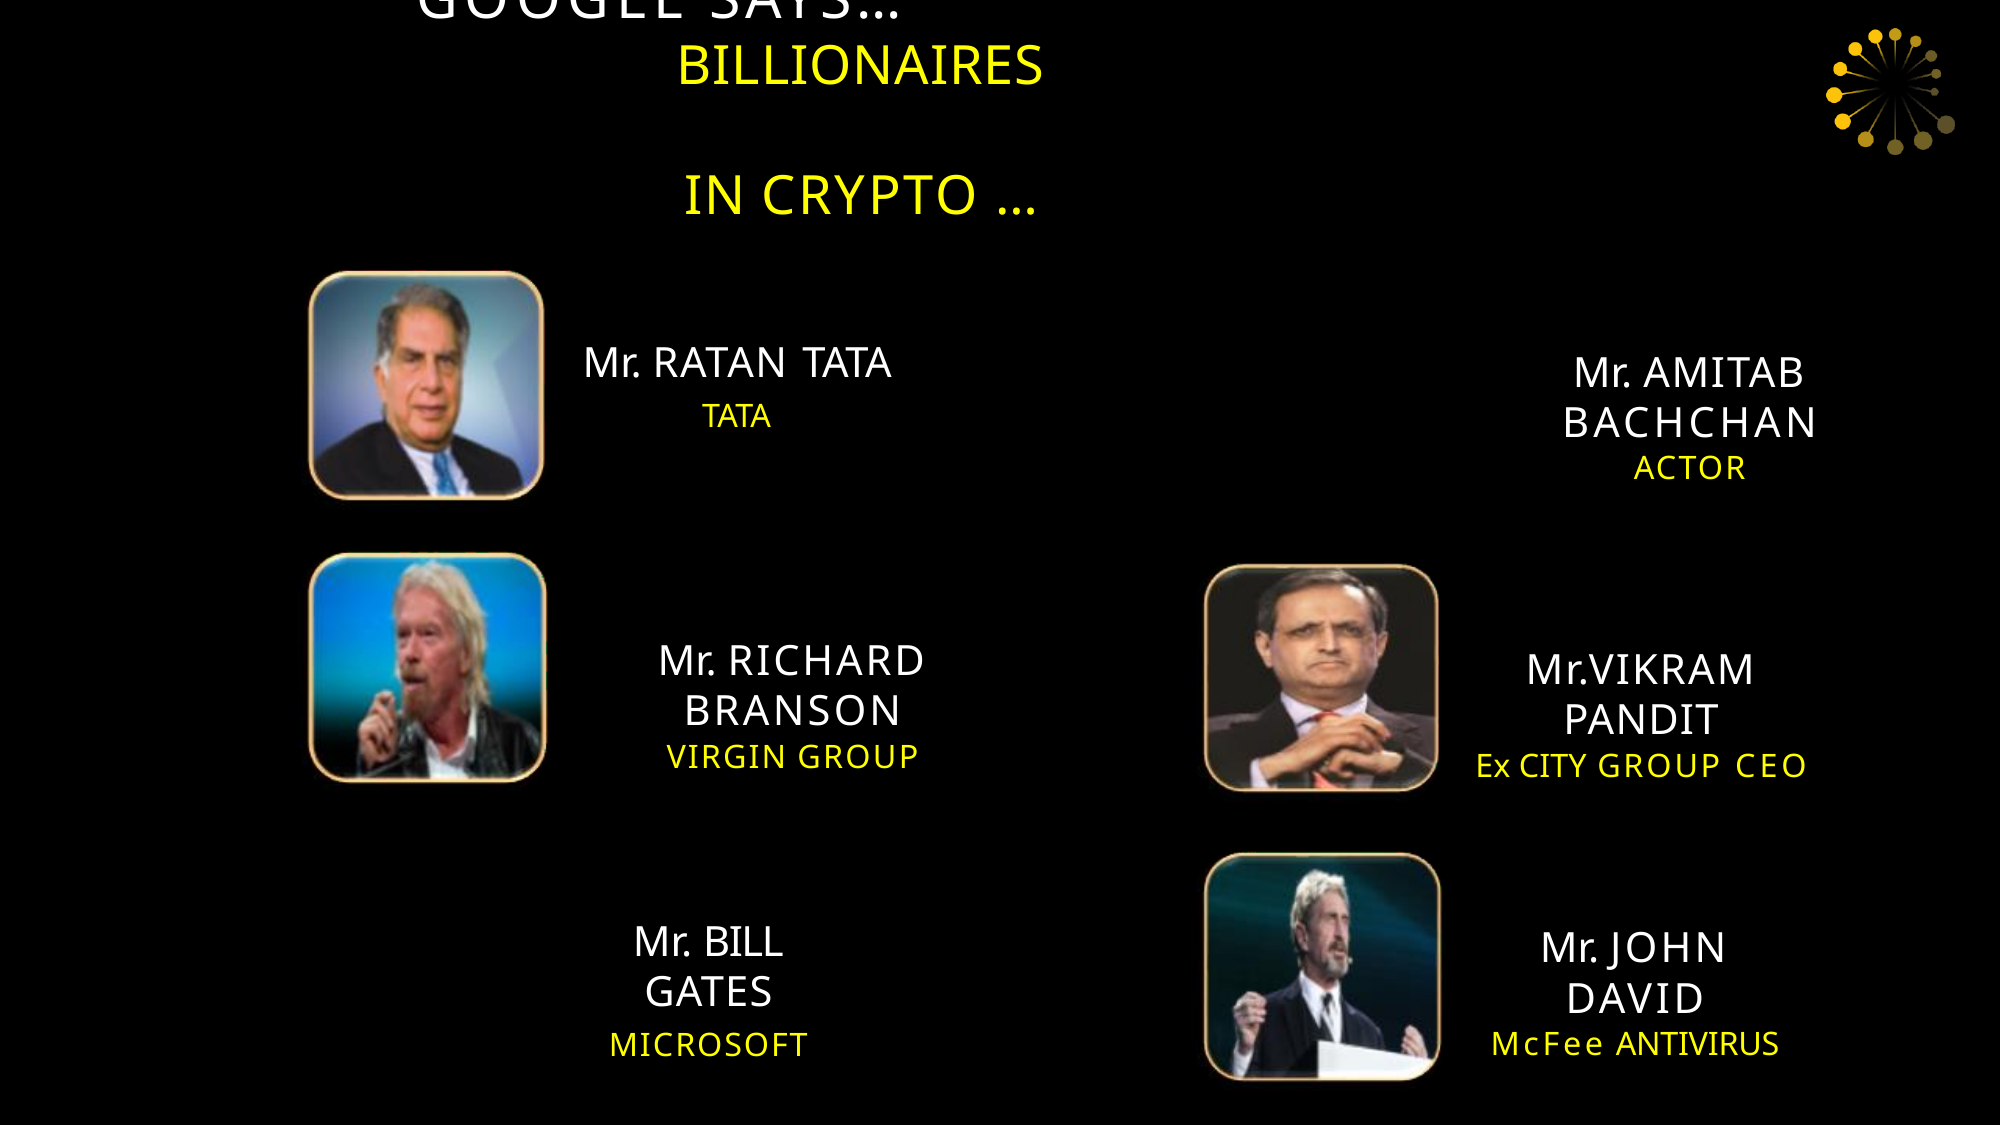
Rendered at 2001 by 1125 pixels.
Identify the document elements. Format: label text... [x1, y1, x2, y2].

picture [1184, 841, 1453, 1101]
picture [288, 260, 556, 522]
text_box Mr. BILL GATES MICROSOFT [564, 900, 853, 1064]
text_box Mr.VIKRAM PANDIT Ex CITY GROUP CEO [1492, 640, 1832, 784]
picture [1826, 27, 1955, 155]
picture [1184, 552, 1450, 812]
picture [288, 541, 559, 803]
text_box Mr. RICHARD BRANSON VIRGIN GROUP [602, 631, 1029, 775]
text_box Mr. RATAN TATA TATA [598, 321, 898, 434]
title GOOGLE SAYS… BILLIONAIRES IN CRYPTO … [96, 0, 1220, 225]
text_box Mr. AMITAB BACHCHAN ACTOR [1449, 342, 1930, 486]
text_box Mr. JOHN DAVID McFee ANTIVIRUS [1495, 918, 1803, 1062]
